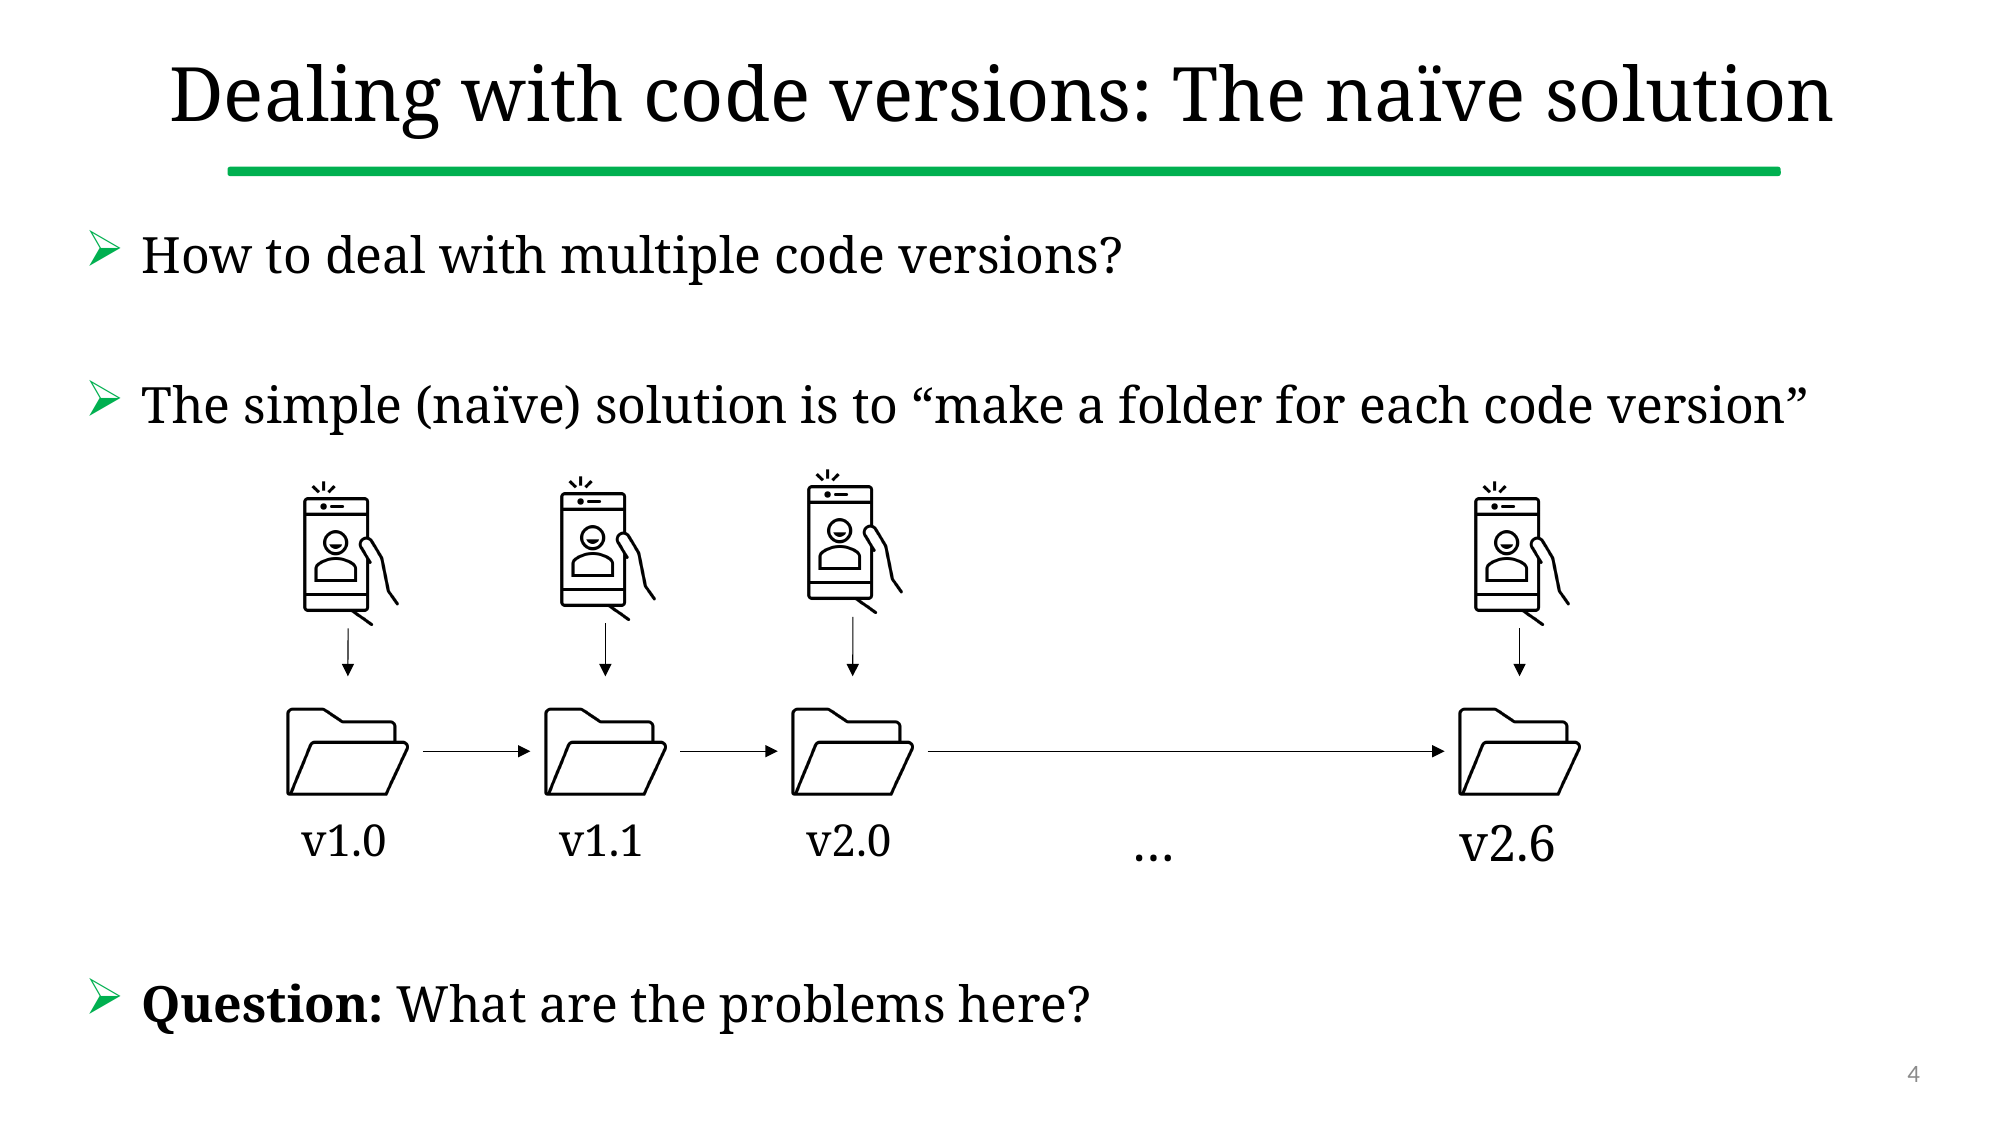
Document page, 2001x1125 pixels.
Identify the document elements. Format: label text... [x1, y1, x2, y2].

picture [1444, 676, 1595, 827]
list How to deal with multiple code versions? The simple (naïve) solution is to “make a folder for each code version” Question: What are the problems here? [70, 223, 1838, 1079]
picture [272, 676, 423, 827]
text_box v2.6 [1444, 827, 1595, 884]
picture [530, 676, 681, 827]
picture [1444, 478, 1595, 629]
text_box v2.0 [791, 827, 915, 884]
picture [777, 676, 928, 827]
text_box v1.1 [543, 827, 667, 884]
picture [530, 473, 681, 624]
text_box v1.0 [286, 827, 410, 884]
text_box … [1117, 810, 1242, 884]
picture [273, 478, 424, 629]
title Dealing with code versions: The naïve solution [70, 26, 1936, 168]
slide_number 4 [1412, 1042, 1936, 1103]
picture [777, 466, 928, 617]
